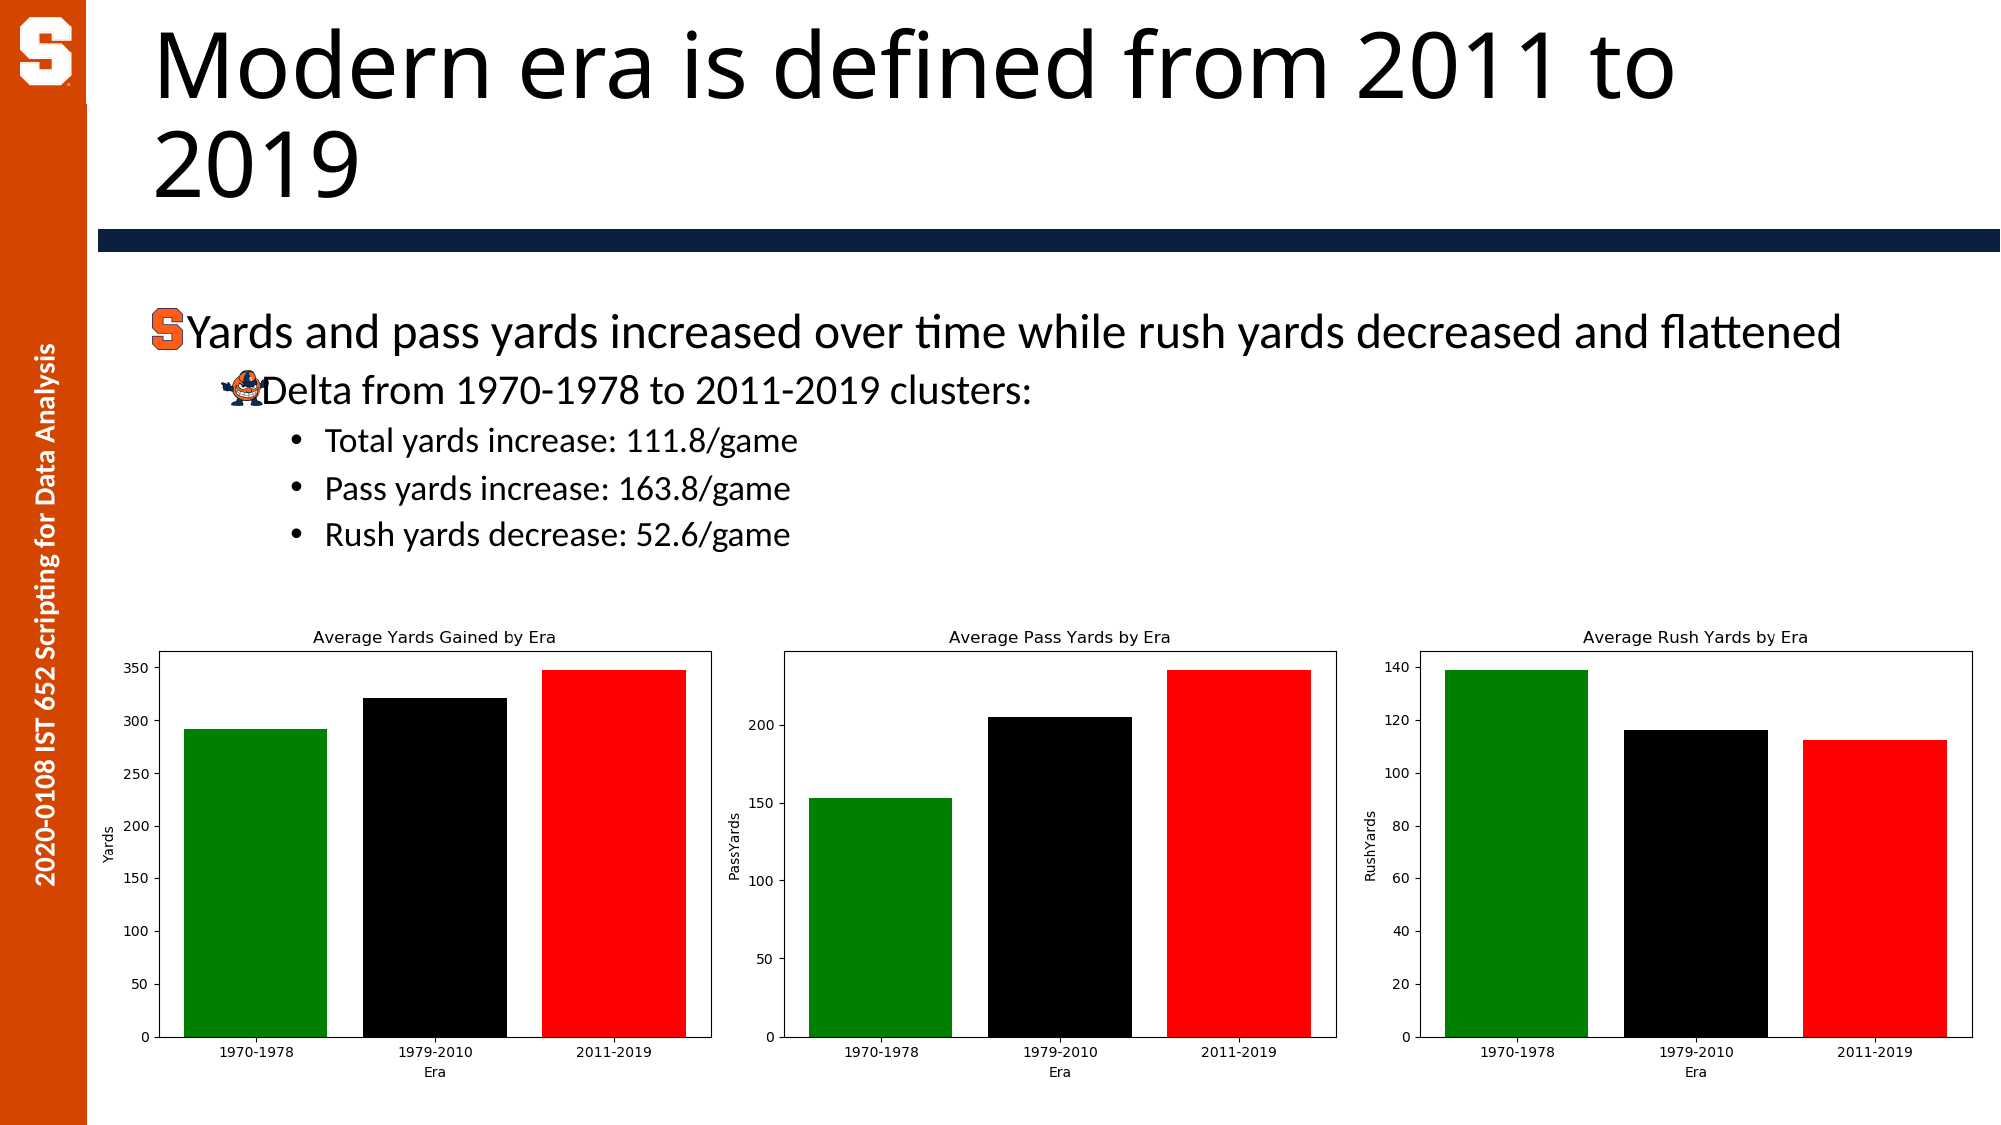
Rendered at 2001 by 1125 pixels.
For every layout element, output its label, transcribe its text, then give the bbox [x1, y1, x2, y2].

picture [1, 1, 85, 104]
picture [88, 616, 1986, 1094]
picture [221, 370, 257, 406]
list Yards and pass yards increased over time while rush yards decreased and flattened Delta from 1970-1978 to 2011-2019 clusters: Total yards increase: 111.8/game Pass yards increase: 163.8/game Rush yards decrease: 52.6/game [137, 297, 1863, 616]
picture [152, 308, 194, 350]
title Modern era is defined from 2011 to 2019 [137, 9, 1863, 227]
